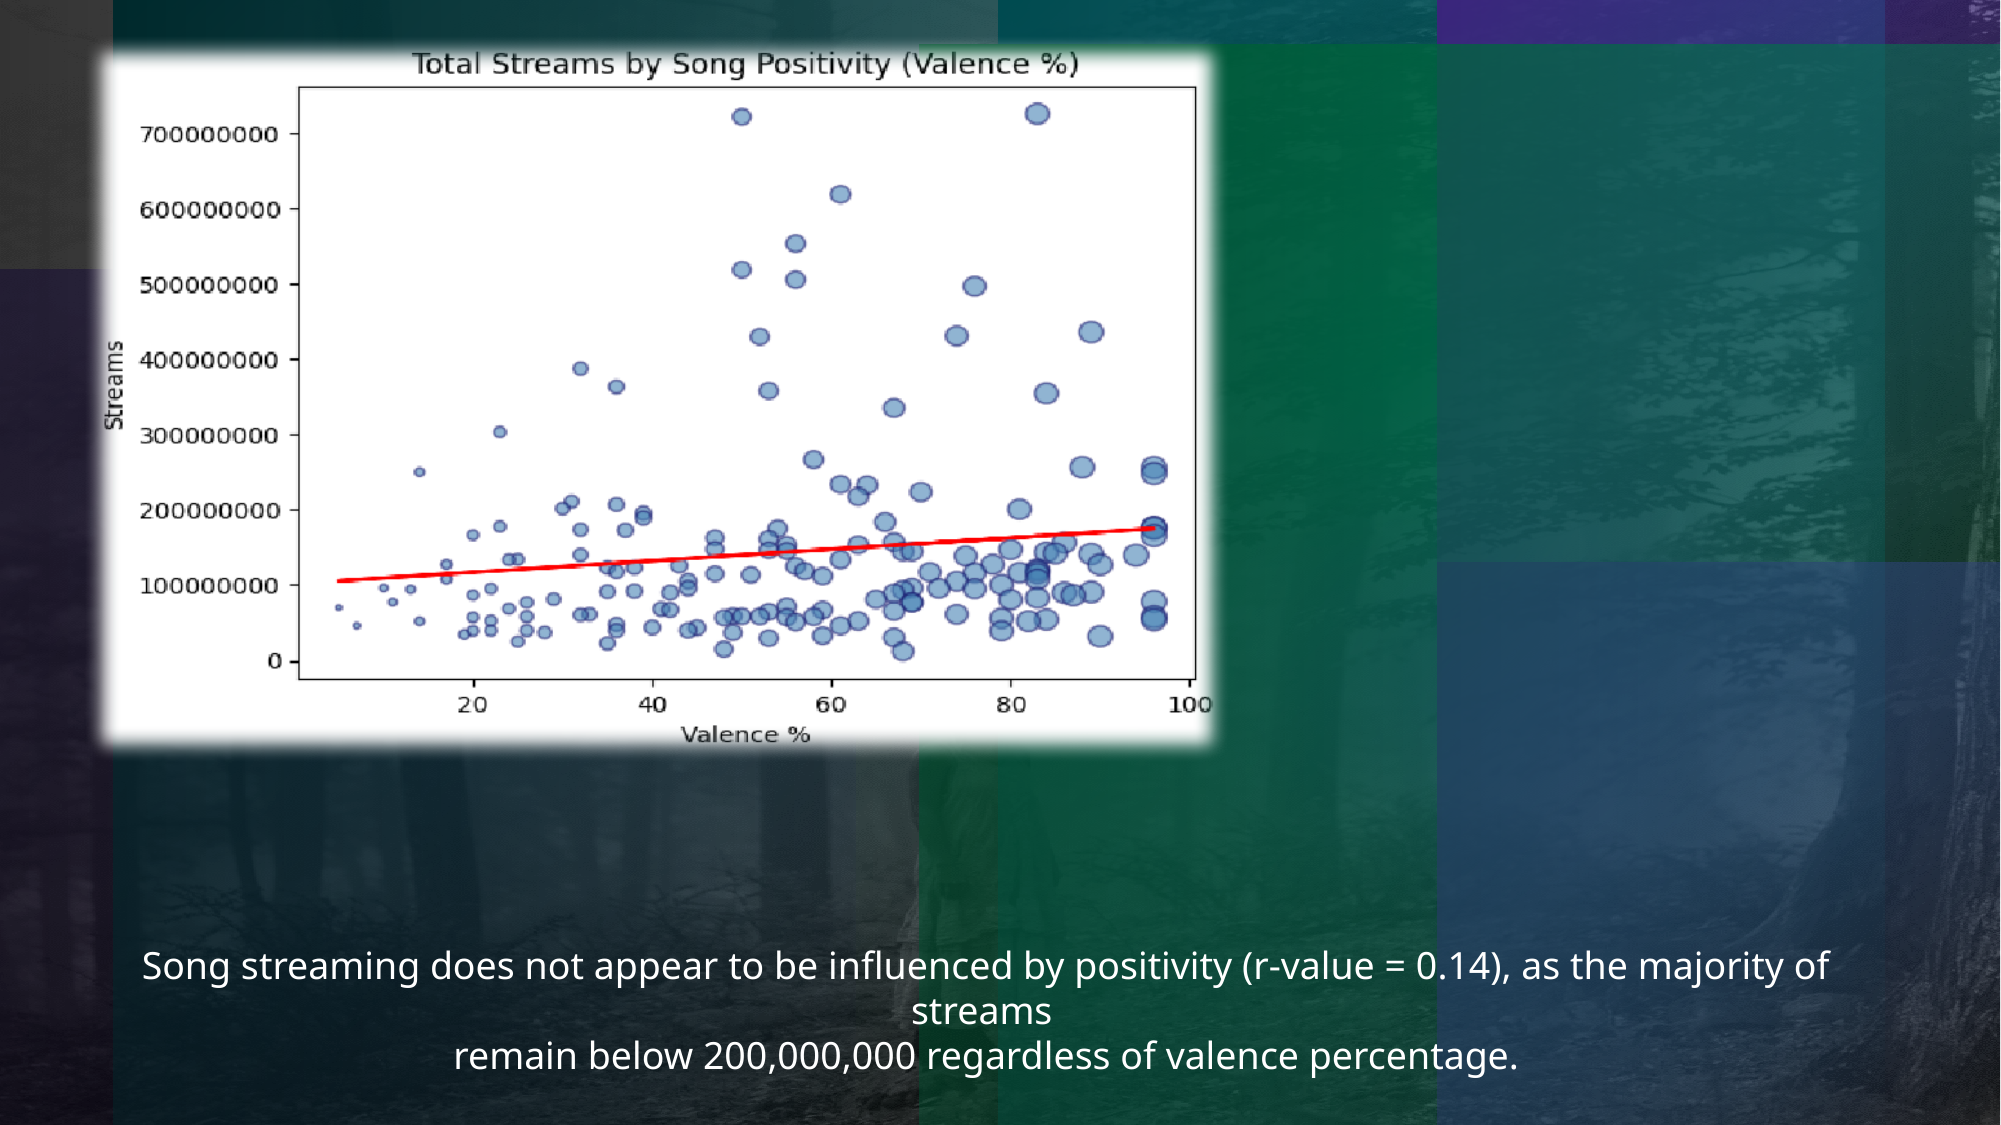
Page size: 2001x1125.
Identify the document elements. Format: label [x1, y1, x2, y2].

picture [84, 35, 1230, 763]
text_box [0, 0, 2000, 1125]
